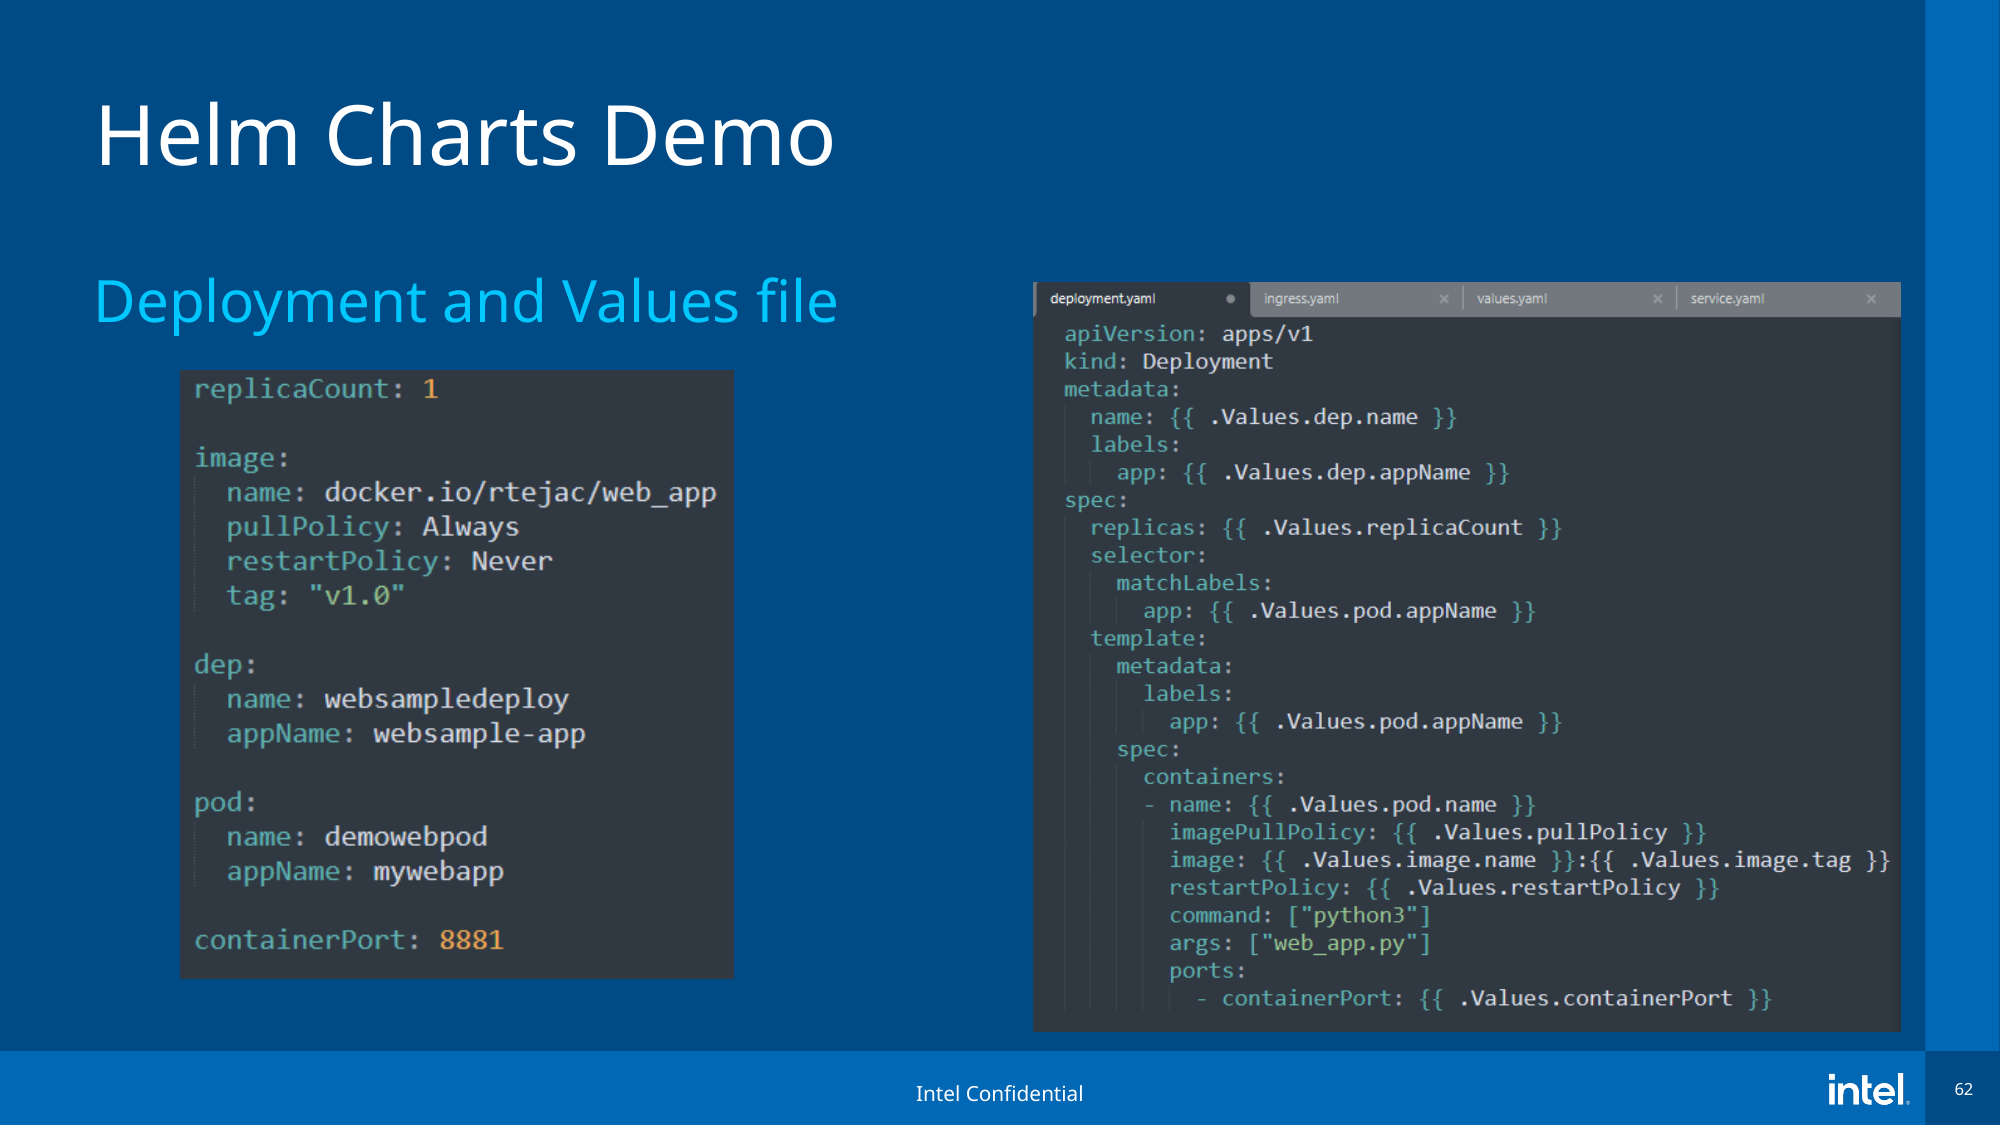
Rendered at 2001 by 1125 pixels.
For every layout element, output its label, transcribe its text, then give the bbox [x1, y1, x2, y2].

picture [1033, 282, 1902, 1032]
list Deployment and Values file [93, 264, 1903, 337]
picture [1829, 1073, 1910, 1105]
picture [179, 370, 734, 979]
title Helm Charts Demo [94, 93, 1902, 251]
